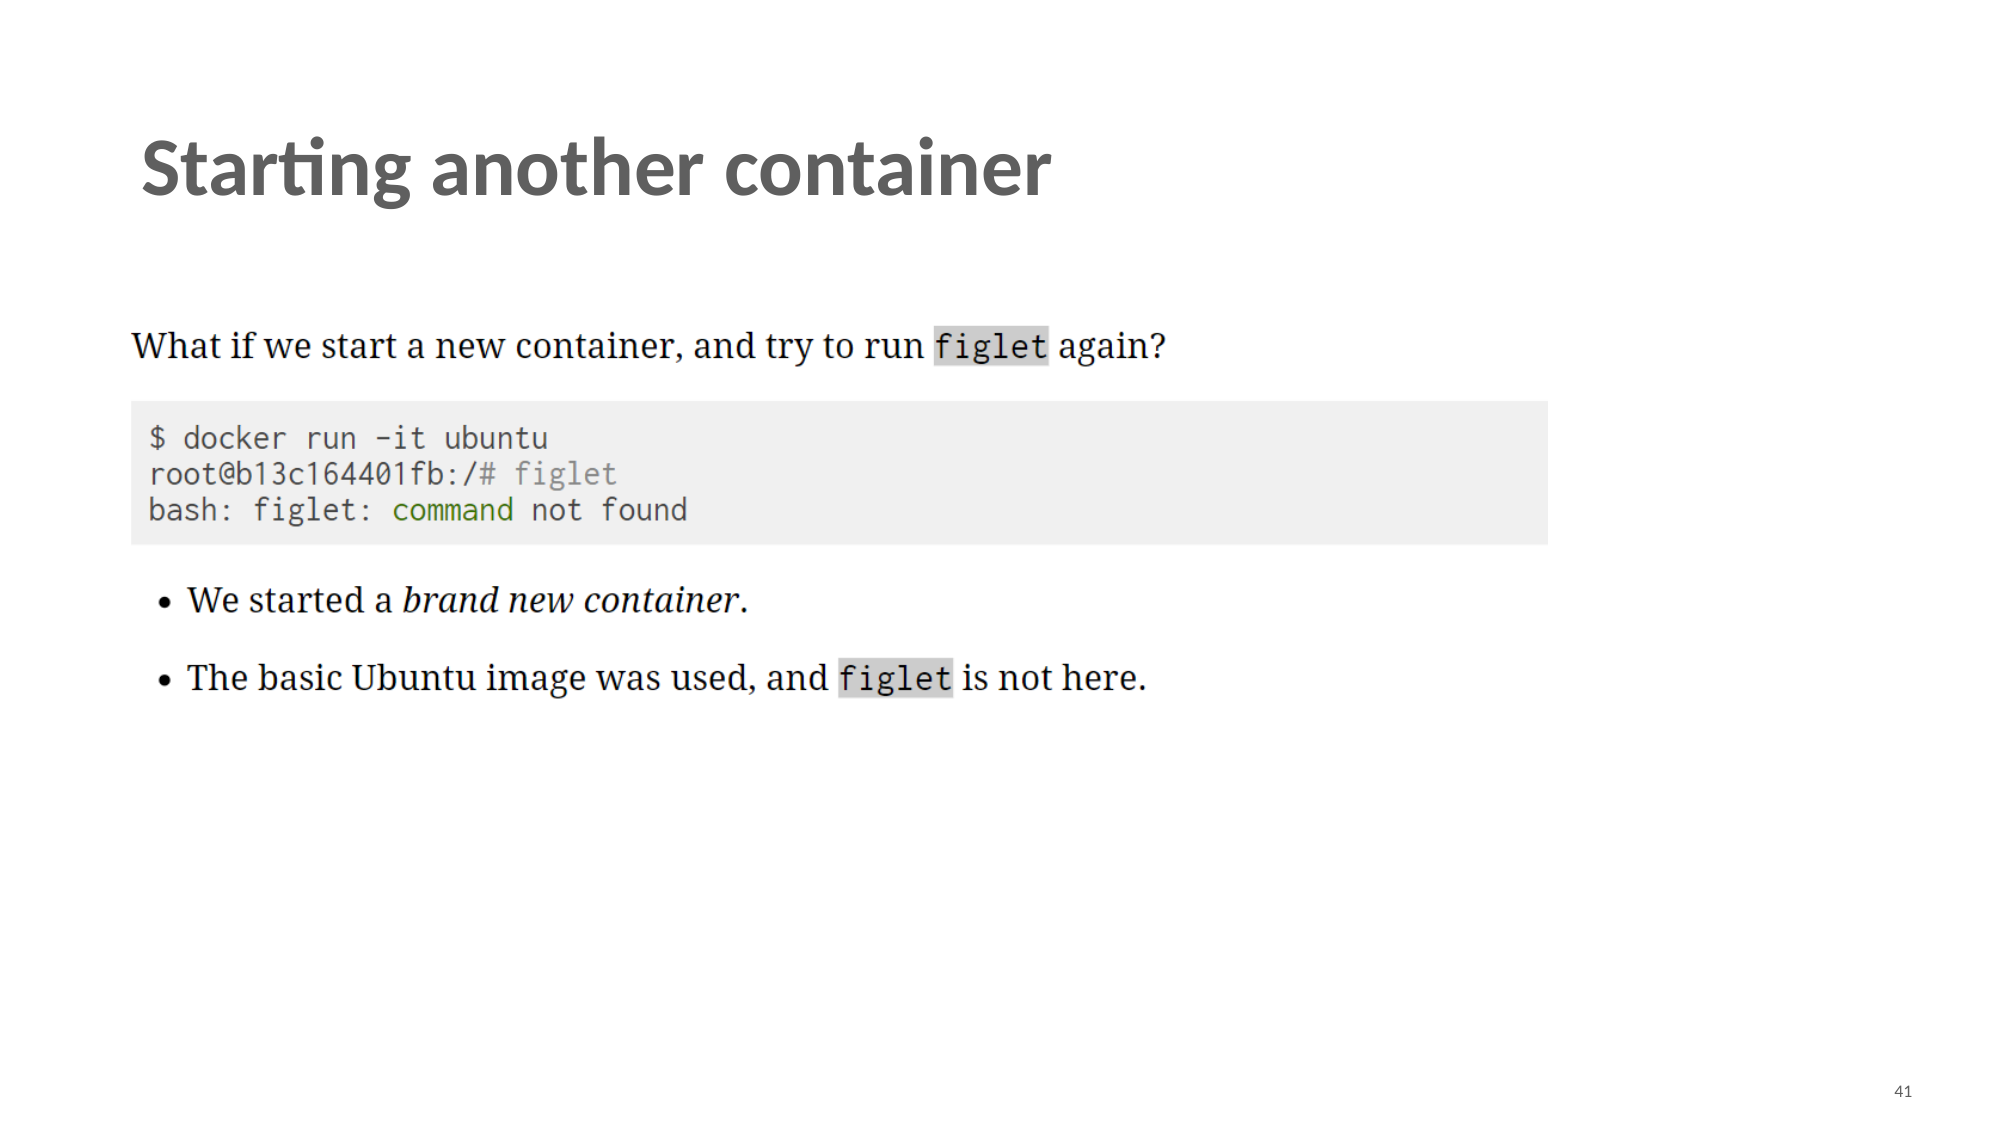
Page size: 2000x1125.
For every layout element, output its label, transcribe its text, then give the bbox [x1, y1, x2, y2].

text_box Starting another container [126, 104, 1870, 220]
picture [99, 308, 1548, 764]
slide_number 41 [1849, 1075, 1913, 1106]
